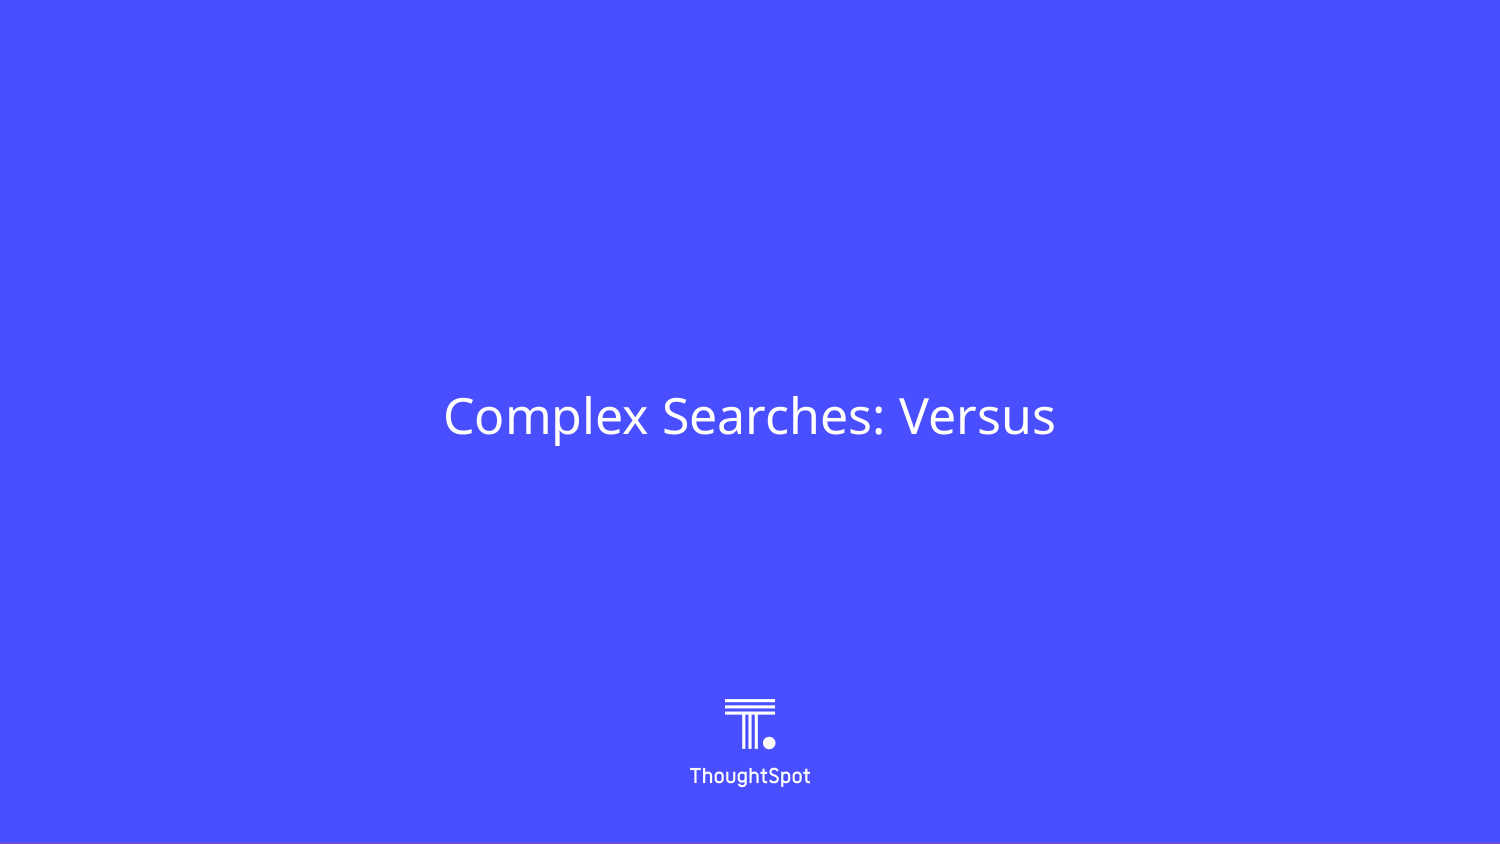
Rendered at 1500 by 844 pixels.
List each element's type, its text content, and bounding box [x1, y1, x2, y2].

picture [689, 698, 811, 788]
title Complex Searches: Versus [75, 344, 1425, 485]
